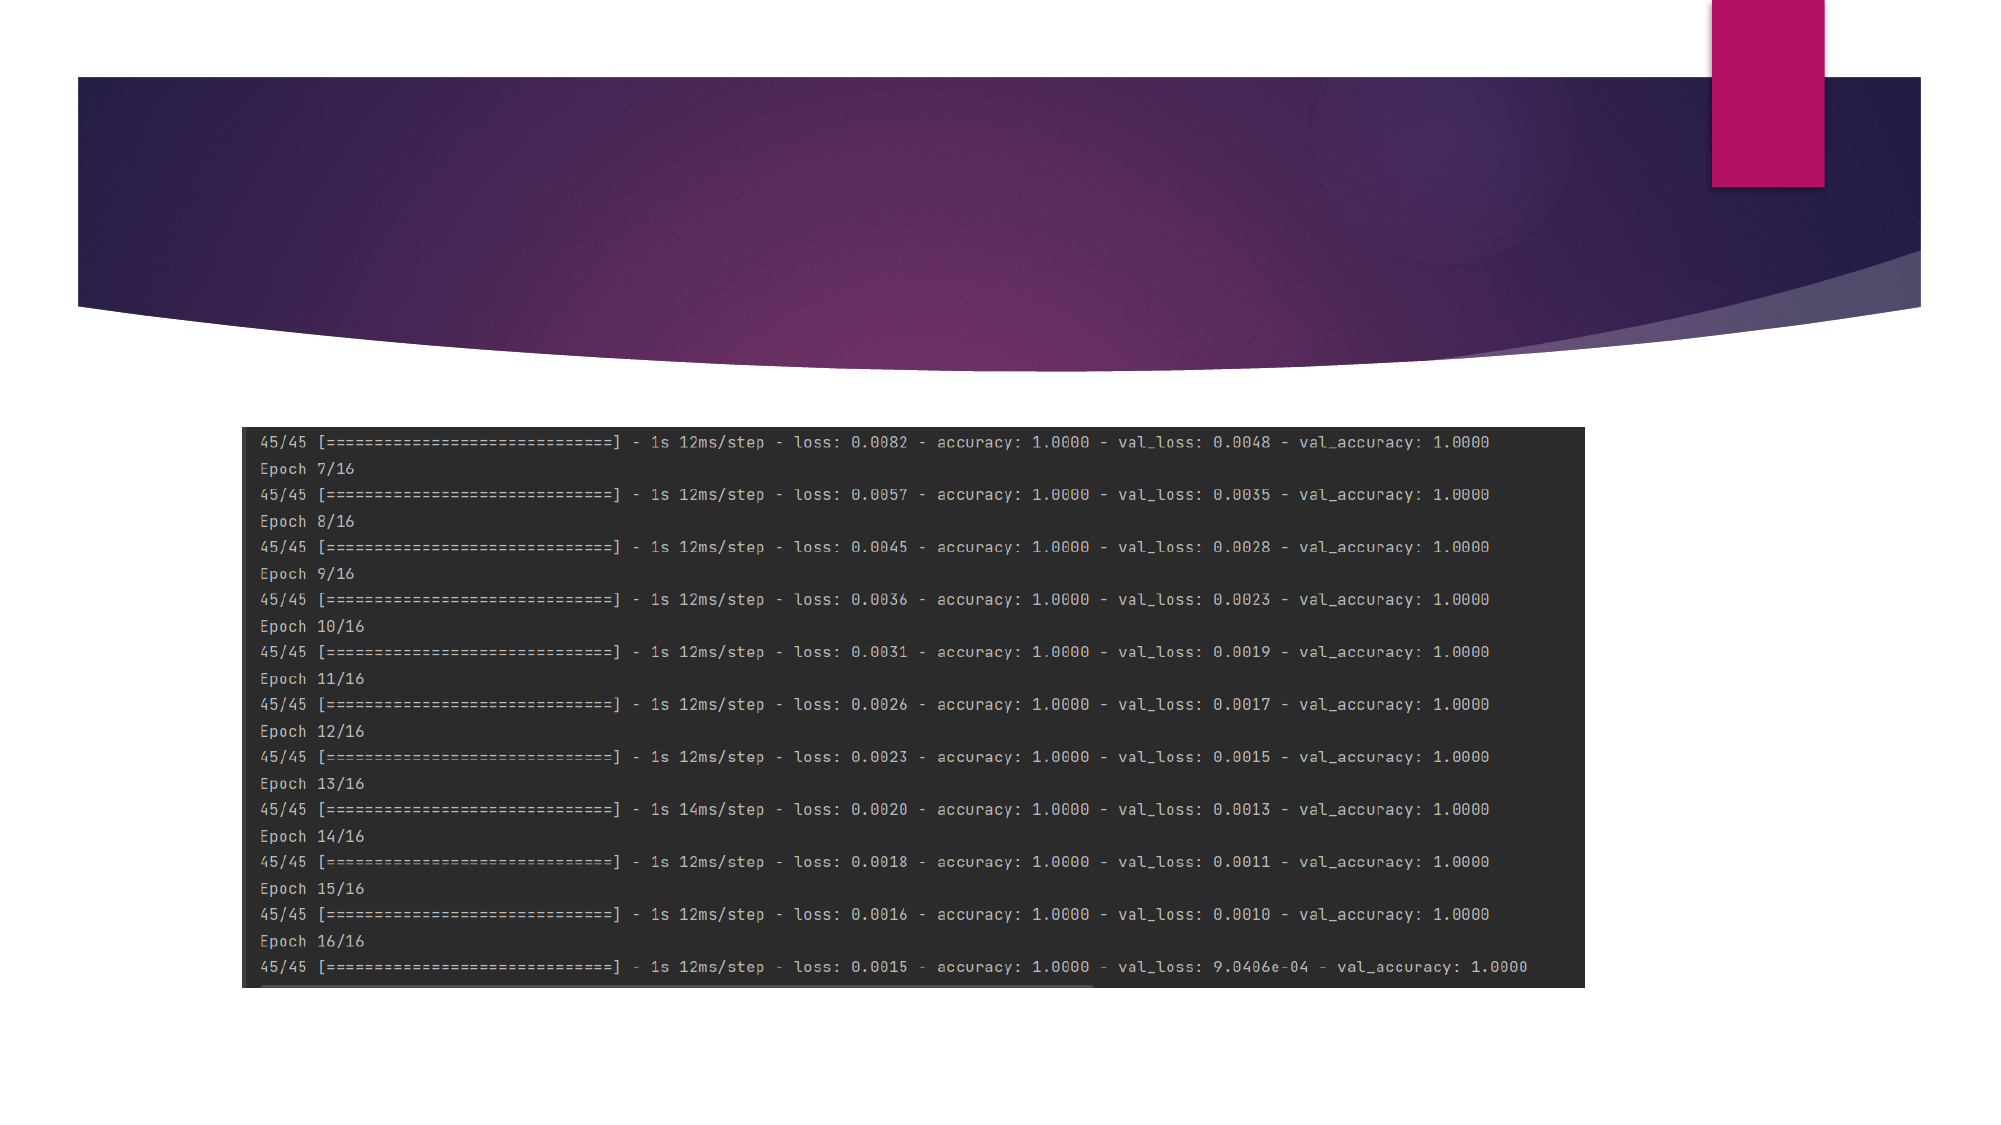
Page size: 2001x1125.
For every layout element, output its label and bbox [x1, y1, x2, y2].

list [242, 426, 1585, 988]
